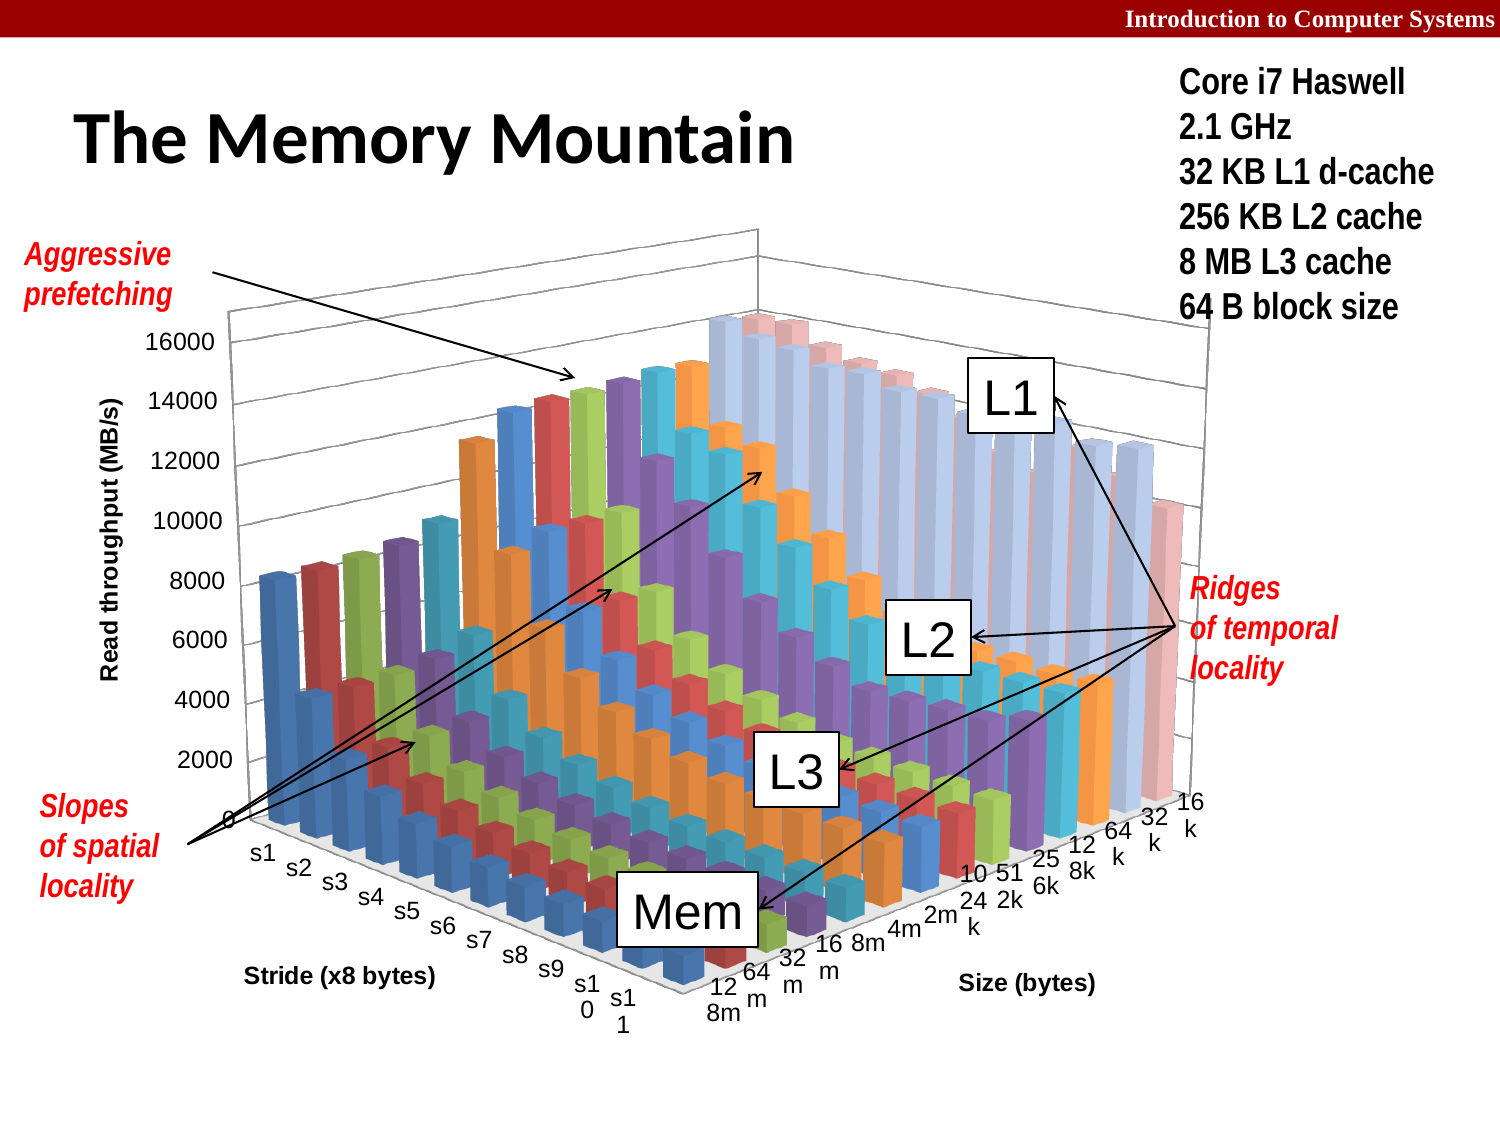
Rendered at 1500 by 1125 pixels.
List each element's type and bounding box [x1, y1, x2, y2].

chart [46, 143, 1454, 1101]
text_box [24, 367, 1401, 938]
title [58, 71, 851, 143]
text_box [1164, 49, 1450, 143]
text_box [9, 224, 576, 379]
